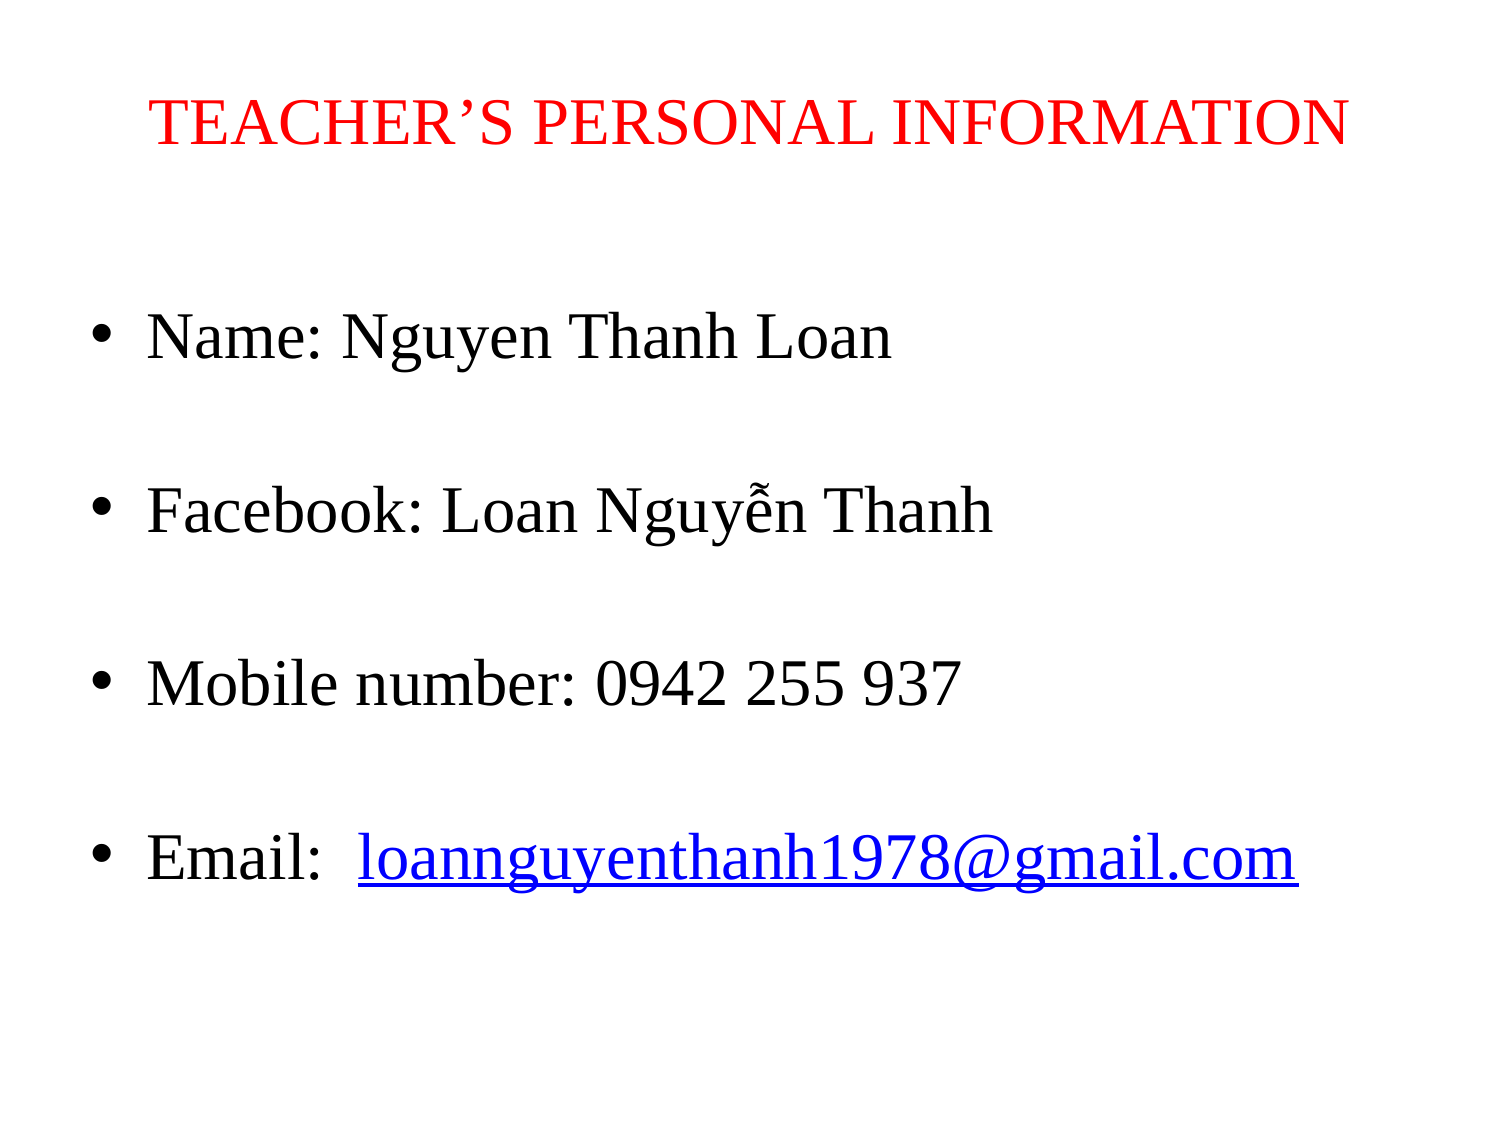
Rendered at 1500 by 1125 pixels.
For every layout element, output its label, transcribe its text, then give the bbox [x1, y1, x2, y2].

list Name: Nguyen Thanh Loan Facebook: Loan Nguyễn Thanh Mobile number: 0942 255 937 Email: loannguyenthanh1978@gmail.com [75, 204, 1463, 1005]
title TEACHER’S PERSONAL INFORMATION [75, 45, 1425, 191]
